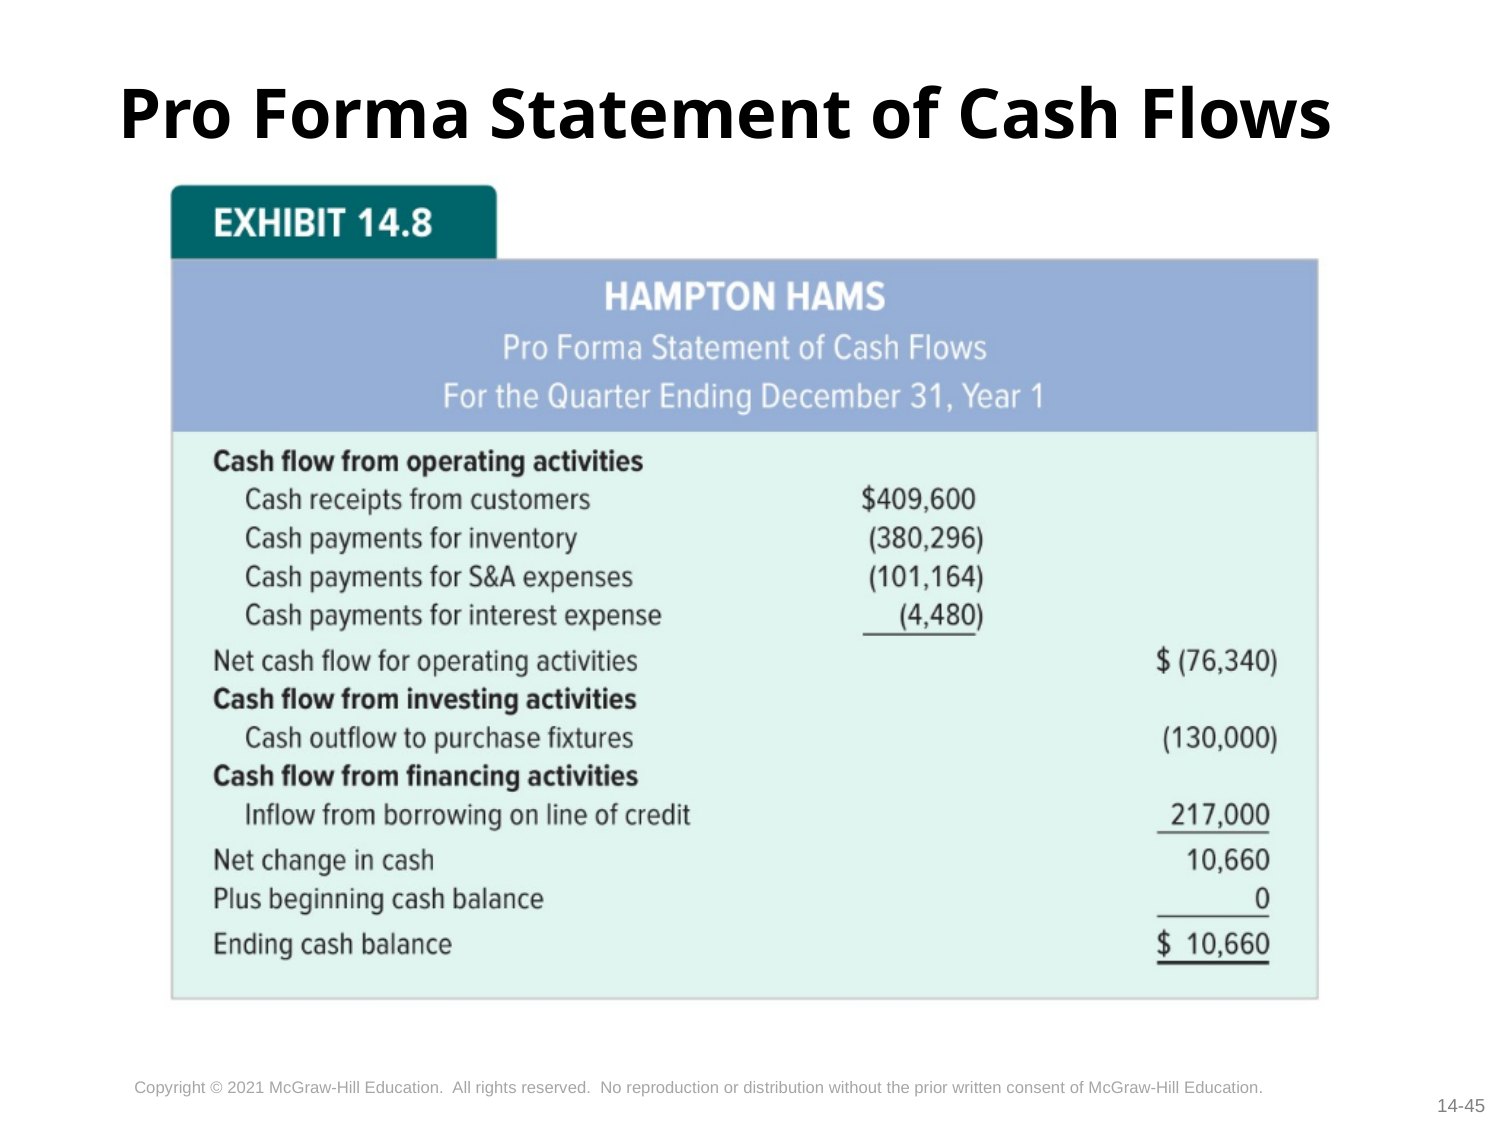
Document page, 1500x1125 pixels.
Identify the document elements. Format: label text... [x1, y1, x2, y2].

title Pro Forma Statement of Cash Flows [103, 12, 1397, 221]
picture [162, 174, 1338, 1012]
